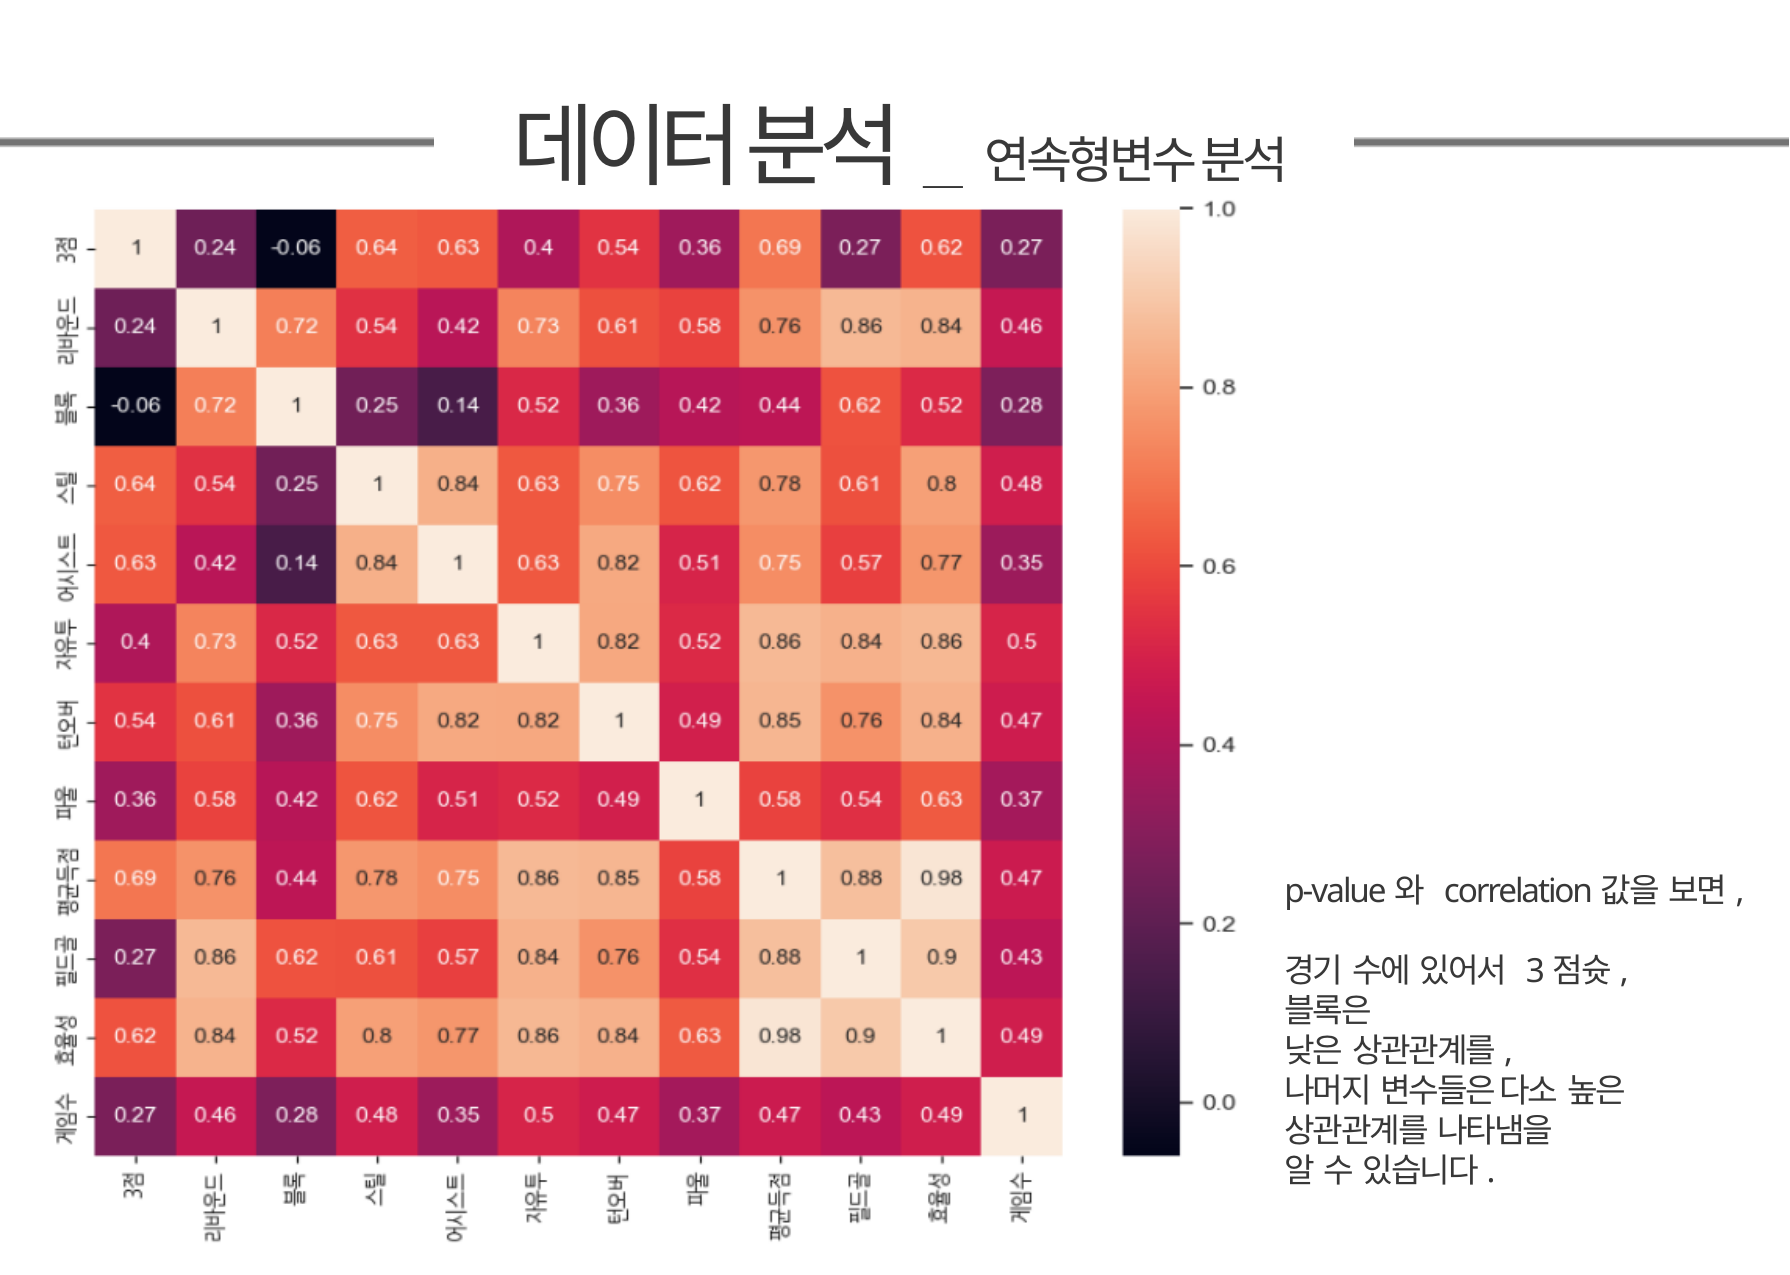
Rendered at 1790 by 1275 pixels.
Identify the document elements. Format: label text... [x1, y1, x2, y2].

text_box 데이터 분석_연속형변수 분석 [497, 81, 1689, 204]
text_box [40, 187, 1252, 1254]
text_box p-value와 correlation값을 보면, 경기 수에 있어서 3점슛, 블록은 낮은 상관관계를, 나머지 변수들은 다소 높은 상관관계를 나타냄을 알 수 있습니다. [1269, 861, 1748, 1196]
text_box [0, 126, 435, 158]
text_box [1354, 126, 1789, 158]
